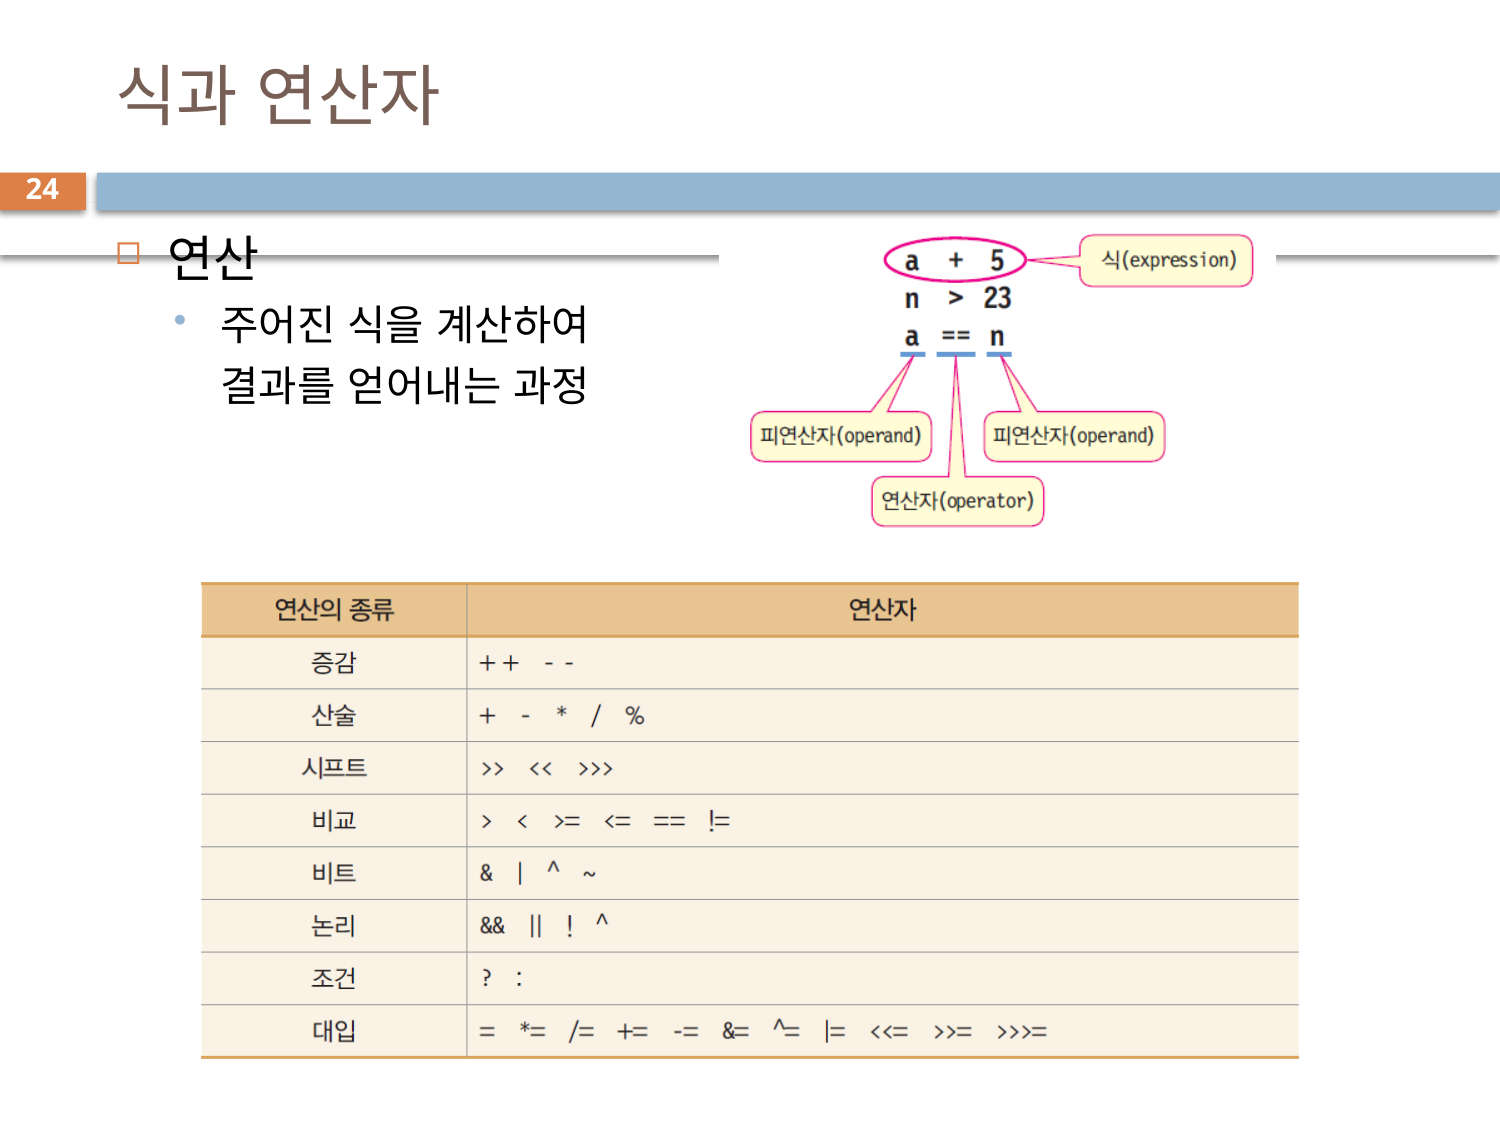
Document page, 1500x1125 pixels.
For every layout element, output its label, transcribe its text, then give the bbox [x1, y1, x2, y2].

list 연산 주어진 식을 계산하여 결과를 얻어내는 과정 [100, 219, 1438, 1047]
title 식과 연산자 [100, 37, 1438, 149]
picture [719, 219, 1277, 540]
slide_number 24 [0, 170, 87, 211]
picture [194, 573, 1306, 1068]
